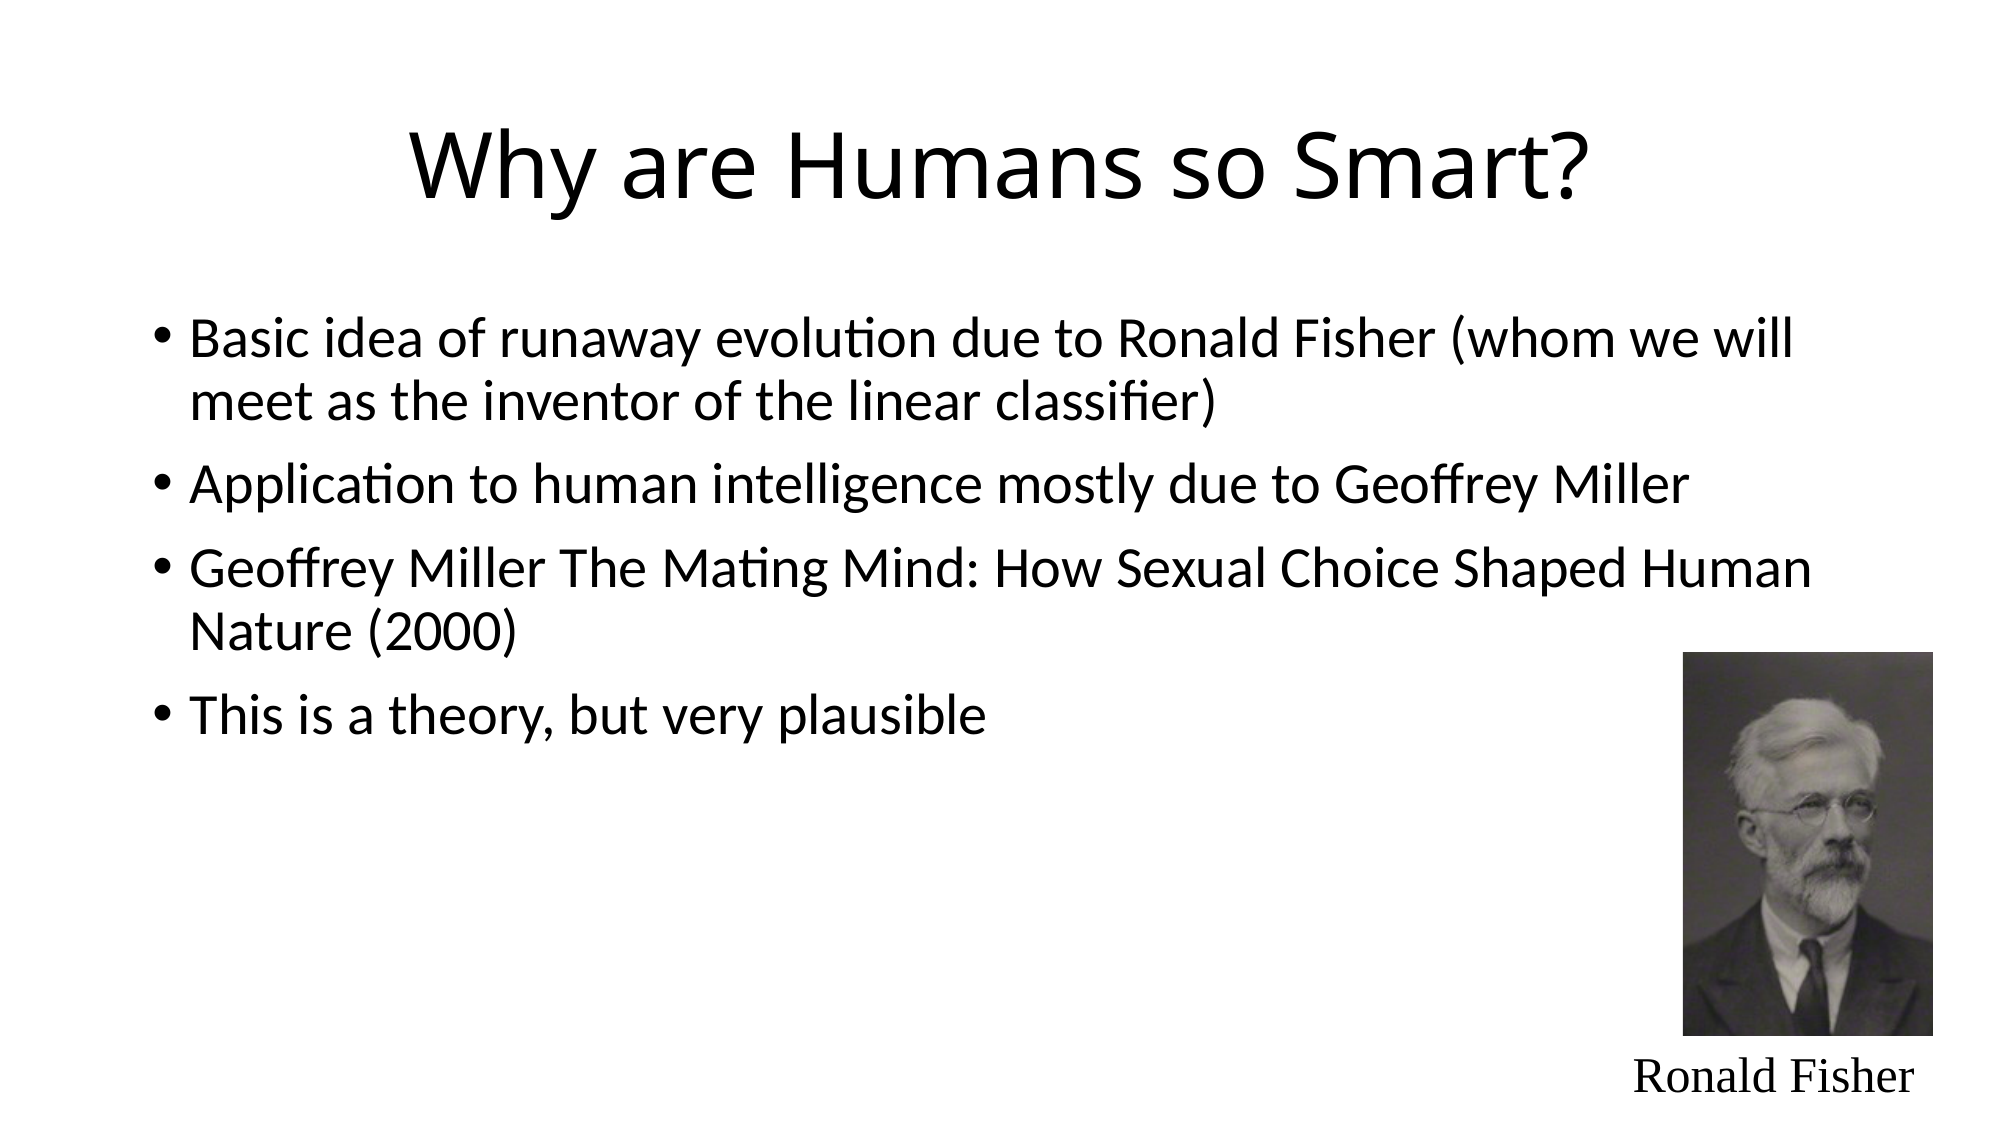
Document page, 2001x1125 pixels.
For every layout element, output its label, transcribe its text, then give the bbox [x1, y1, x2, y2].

text_box Ronald Fisher [1617, 1035, 1930, 1111]
picture [1682, 652, 1933, 1036]
list Basic idea of runaway evolution due to Ronald Fisher (whom we will meet as the inventor of the linear classifier) Application to human intelligence mostly due to Geoffrey Miller Geoffrey Miller The Mating Mind: How Sexual Choice Shaped Human Nature (2000) This is a theory, but very plausible [137, 299, 1863, 1014]
title Why are Humans so Smart? [137, 59, 1863, 278]
